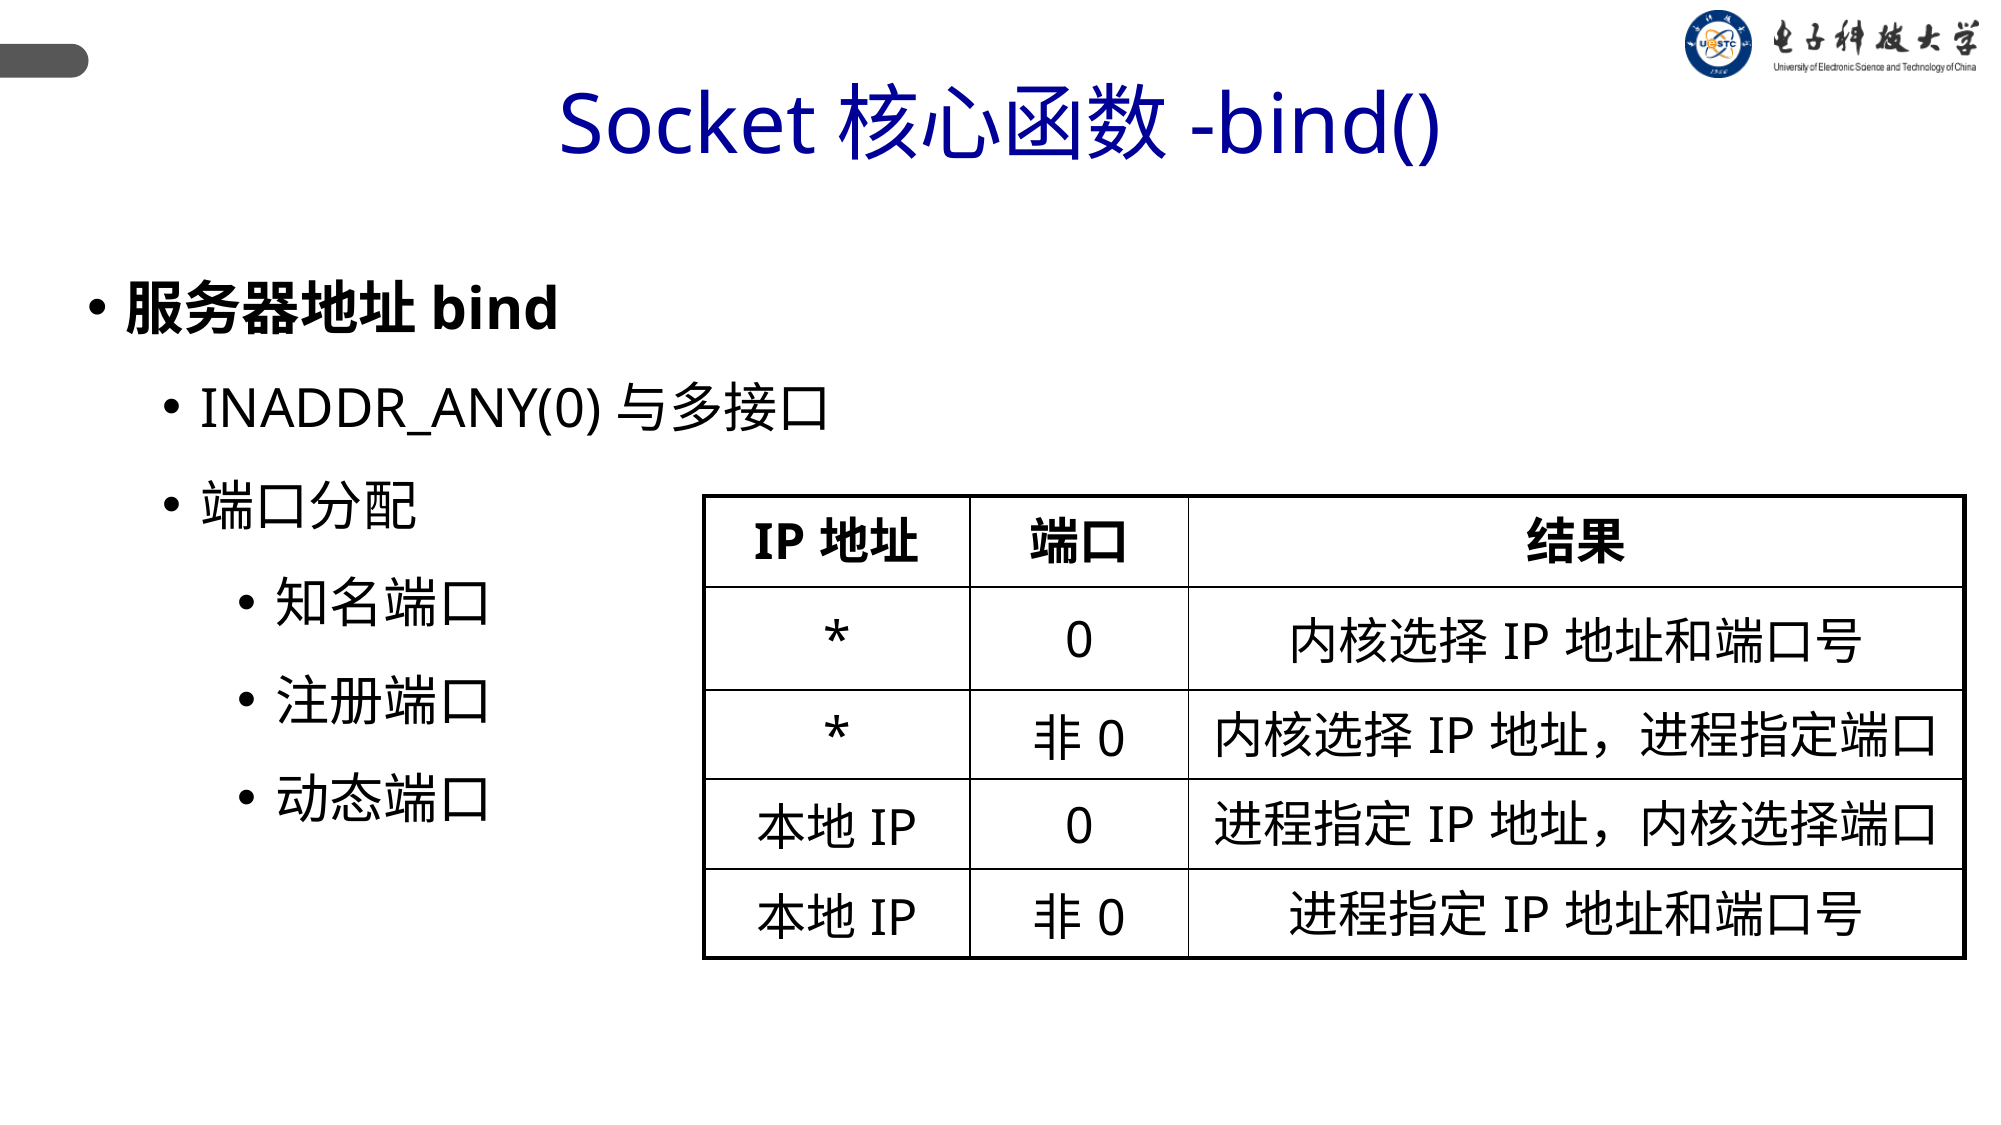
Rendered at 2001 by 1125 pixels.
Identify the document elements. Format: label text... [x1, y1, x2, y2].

table_cell 本地IP [706, 870, 969, 956]
table_cell * [706, 588, 969, 689]
table_header IP地址 [706, 498, 969, 586]
table_cell 本地IP [706, 780, 969, 868]
table_cell 0 [971, 588, 1188, 689]
table_cell * [706, 691, 969, 778]
table_cell 内核选择IP地址，进程指定端口 [1189, 691, 1962, 778]
table_cell 非0 [971, 691, 1188, 778]
title Socket核心函数-bind() [212, 65, 1788, 188]
list 服务器地址bind INADDR_ANY(0)与多接口 端口分配 知名端口 注册端口 动态端口 [72, 228, 1648, 975]
table_cell 0 [971, 780, 1188, 868]
picture [1685, 10, 1979, 78]
table_header 端口 [971, 498, 1188, 586]
table_cell 进程指定IP地址，内核选择端口 [1189, 780, 1962, 868]
table_header 结果 [1189, 498, 1962, 586]
table_cell 进程指定IP地址和端口号 [1189, 870, 1962, 956]
table_cell 内核选择IP地址和端口号 [1189, 588, 1962, 689]
table_cell 非0 [971, 870, 1188, 956]
